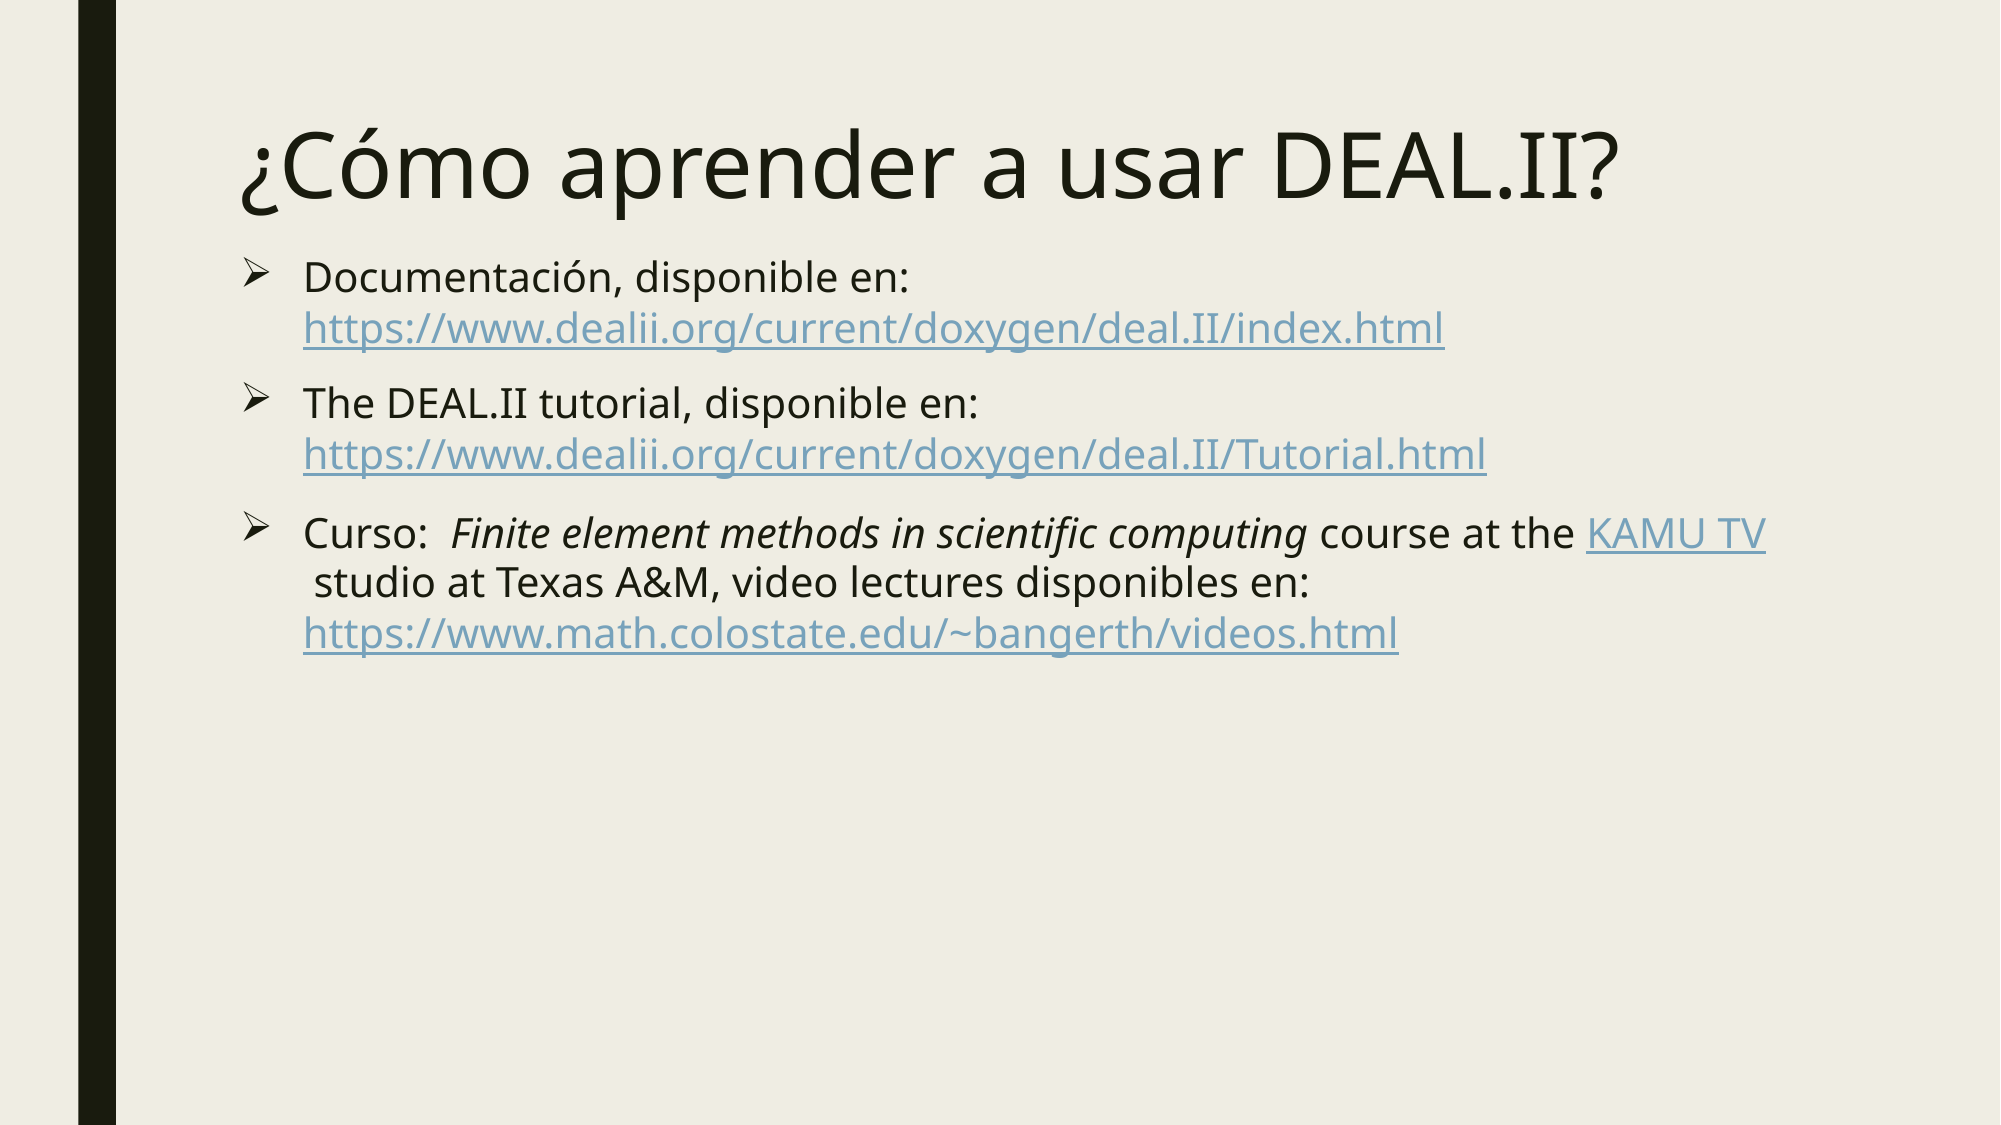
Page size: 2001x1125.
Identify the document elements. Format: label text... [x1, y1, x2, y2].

title ¿Cómo aprender a usar DEAL.II? [225, 112, 1800, 247]
list Documentación, disponible en: https://www.dealii.org/current/doxygen/deal.II/index.html The DEAL.II tutorial, disponible en: https://www.dealii.org/current/doxygen/deal.II/Tutorial.html Curso: Finite element methods in scientific computing course at the KAMU TV studio at Texas A&M, video lectures disponibles en: https://www.math.colostate.edu/~bangerth/videos.html [225, 247, 1800, 963]
